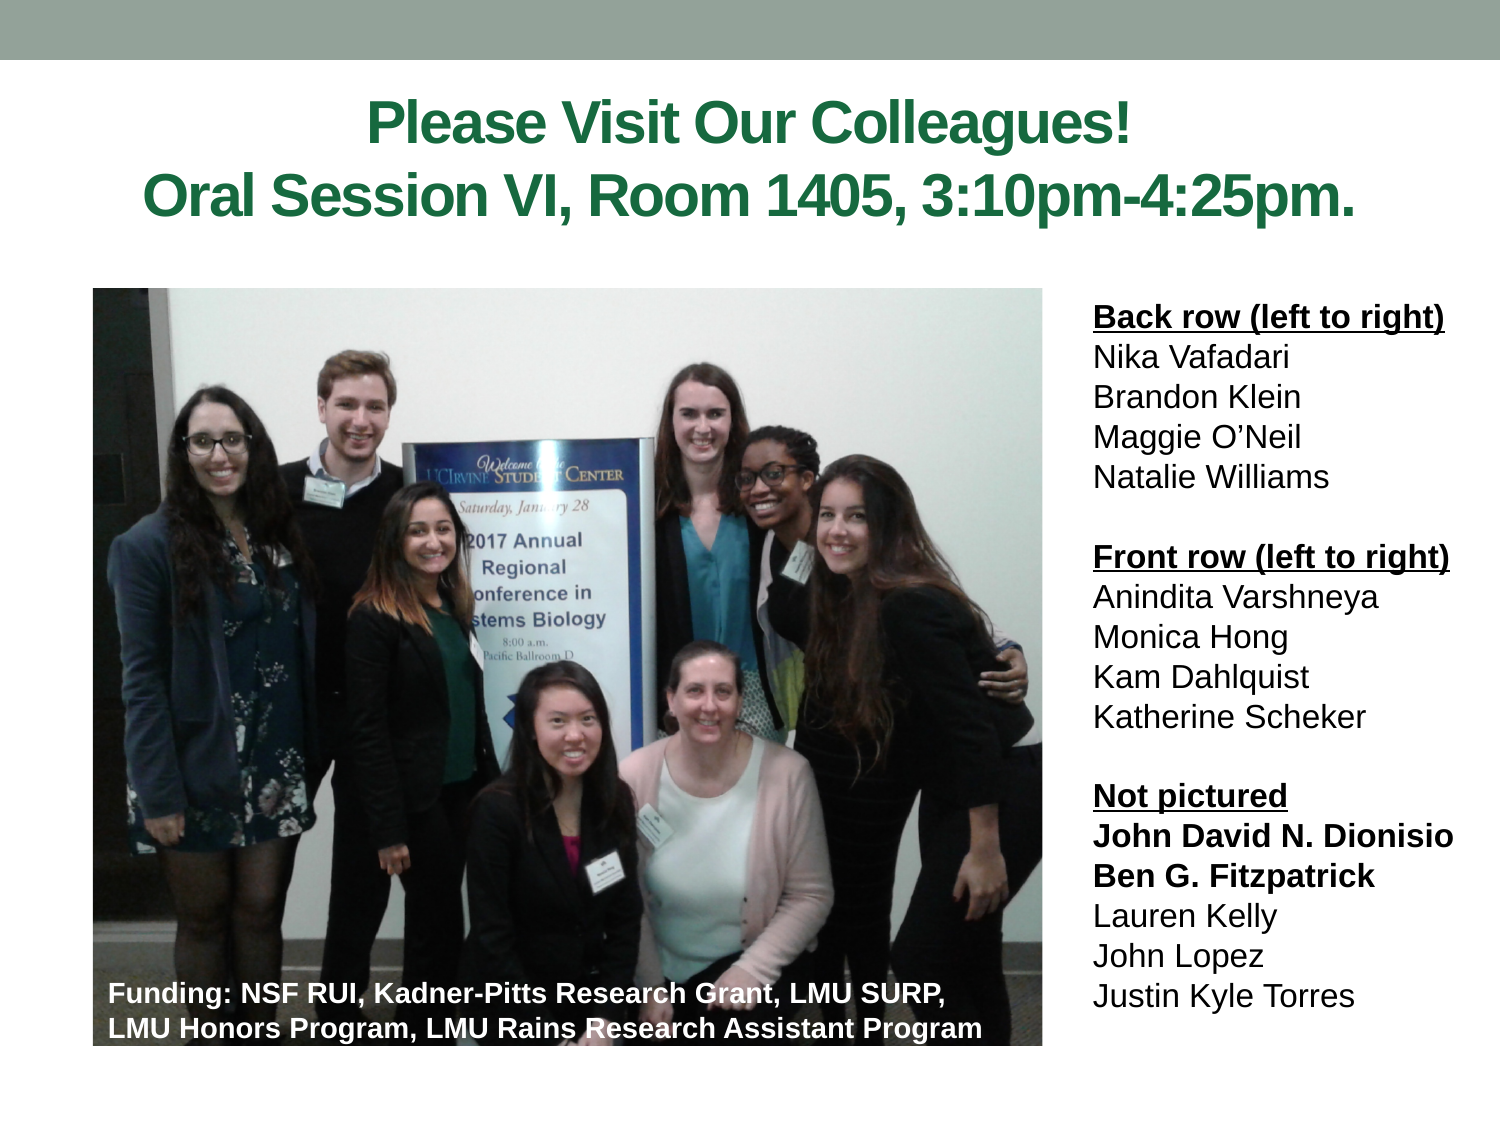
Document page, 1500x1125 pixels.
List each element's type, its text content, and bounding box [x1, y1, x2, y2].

picture [92, 287, 1043, 1047]
text_box Back row (left to right) Nika Vafadari Brandon Klein Maggie O’Neil Natalie Williams Front row (left to right) Anindita Varshneya Monica Hong Kam Dahlquist Katherine Scheker Not pictured John David N. Dionisio Ben G. Fitzpatrick Lauren Kelly John Lopez Justin Kyle Torres [1078, 288, 1470, 1022]
text_box Please Visit Our Colleagues! Oral Session VI, Room 1405, 3:10pm-4:25pm. [74, 75, 1425, 238]
